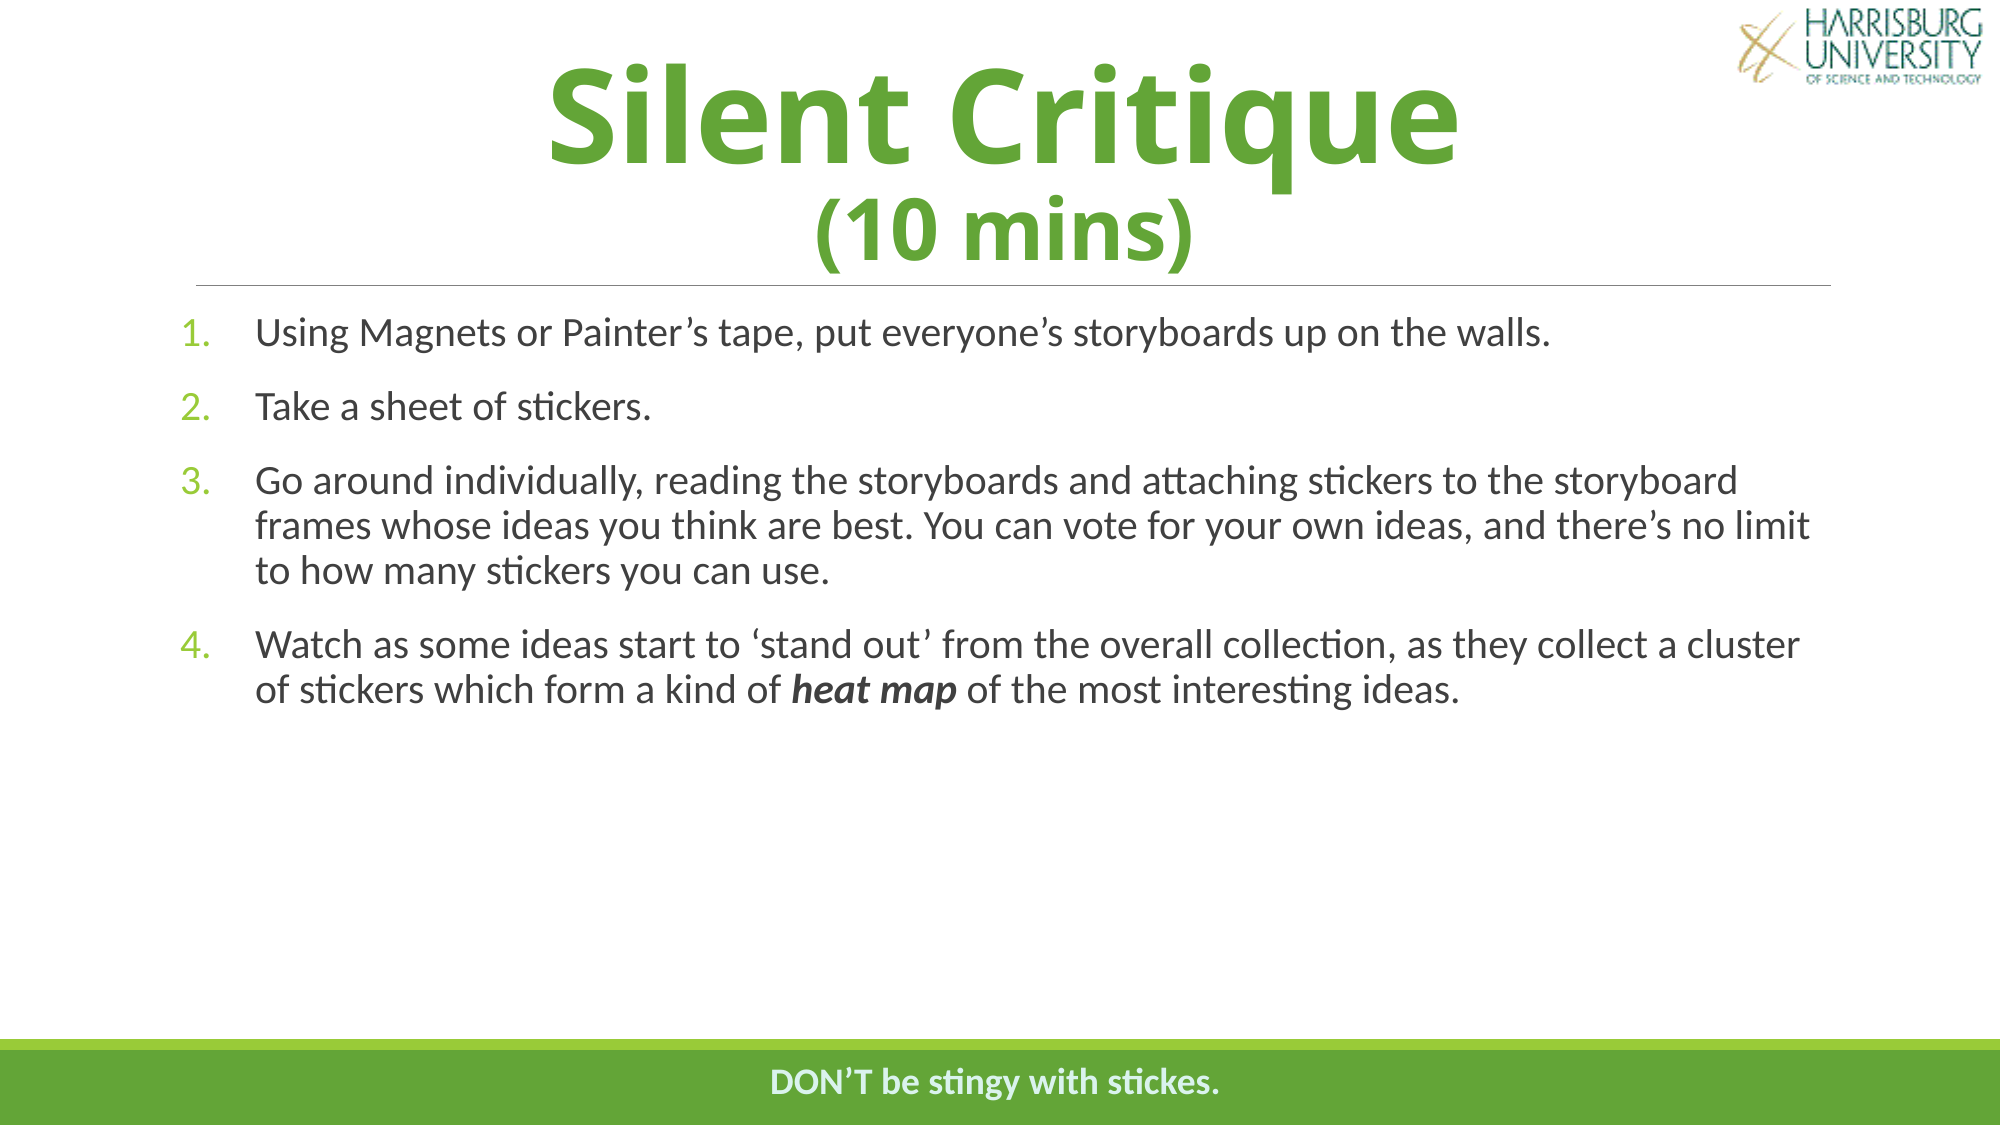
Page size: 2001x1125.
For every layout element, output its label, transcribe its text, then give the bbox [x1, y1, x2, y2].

list Using Magnets or Painter’s tape, put everyone’s storyboards up on the walls. Take a sheet of stickers. Go around individually, reading the storyboards and attaching stickers to the storyboard frames whose ideas you think are best. You can vote for your own ideas, and there’s no limit to how many stickers you can use. Watch as some ideas start to ‘stand out’ from the overall collection, as they collect a cluster of stickers which form a kind of heat map of the most interesting ideas. [180, 302, 1830, 963]
text_box DON’T be stingy with stickes. [0, 1049, 2000, 1110]
picture [1734, 3, 1987, 91]
title Silent Critique (10 mins) [180, 47, 1830, 285]
